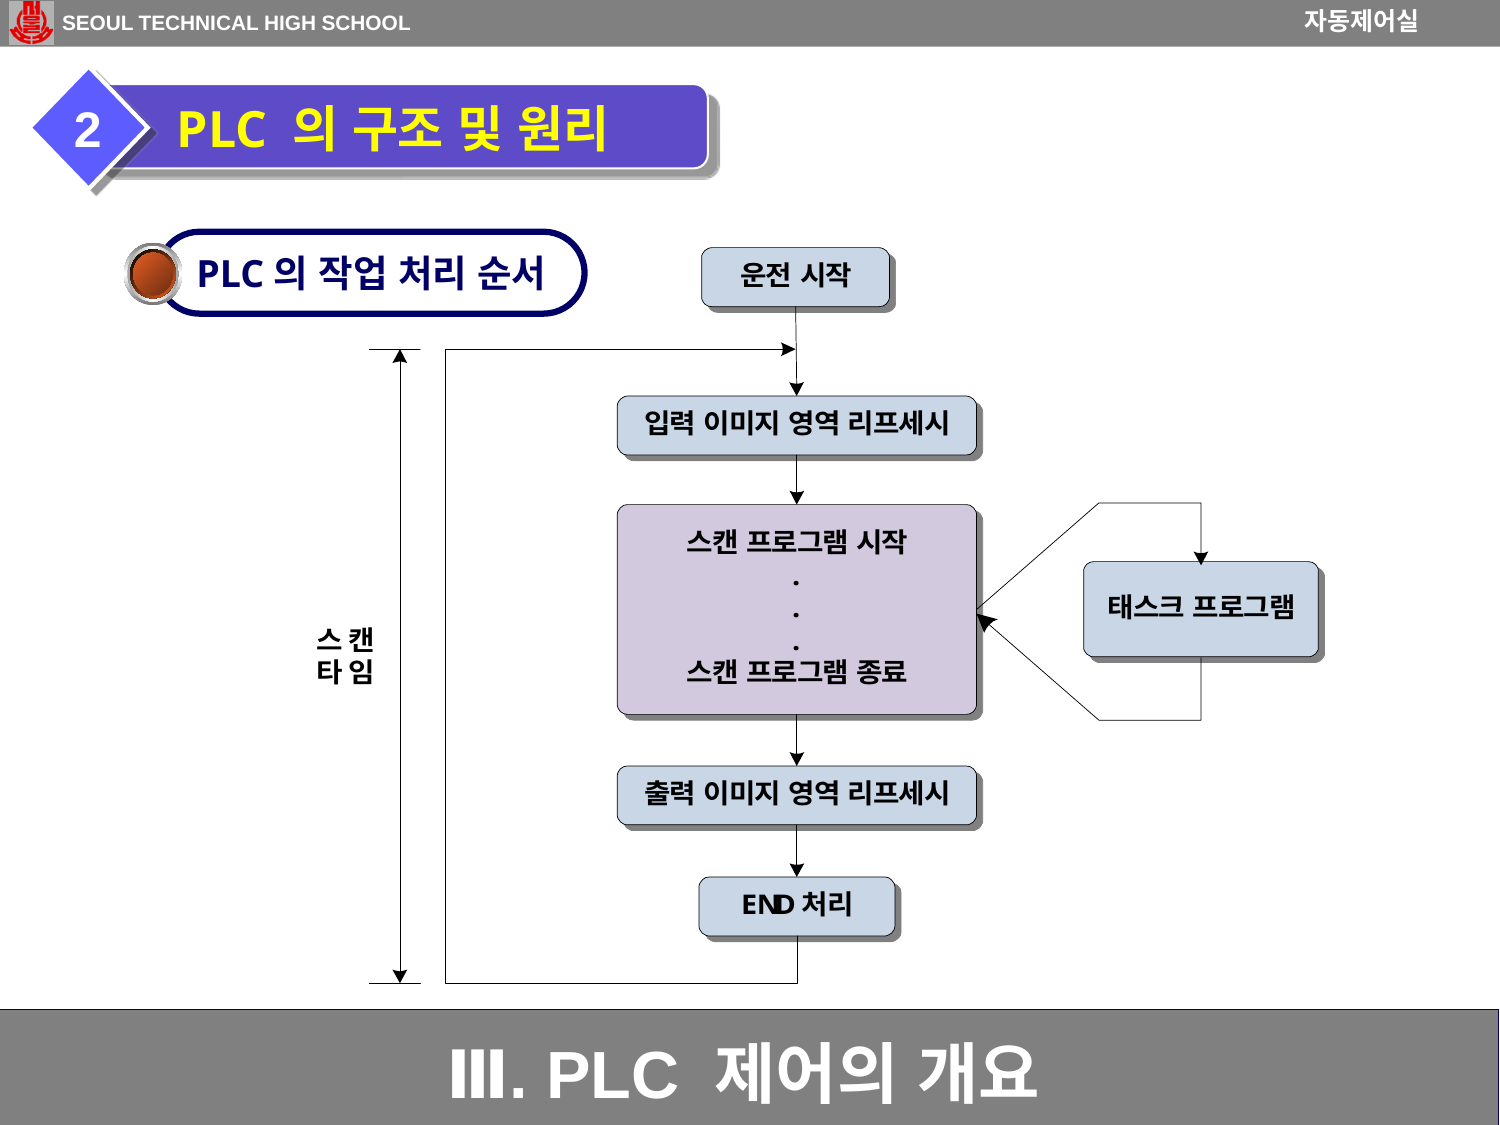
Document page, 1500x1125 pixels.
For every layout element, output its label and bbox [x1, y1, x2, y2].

text_box [29, 66, 709, 190]
picture [312, 243, 1329, 988]
picture [9, 1, 54, 45]
text_box [123, 231, 585, 314]
